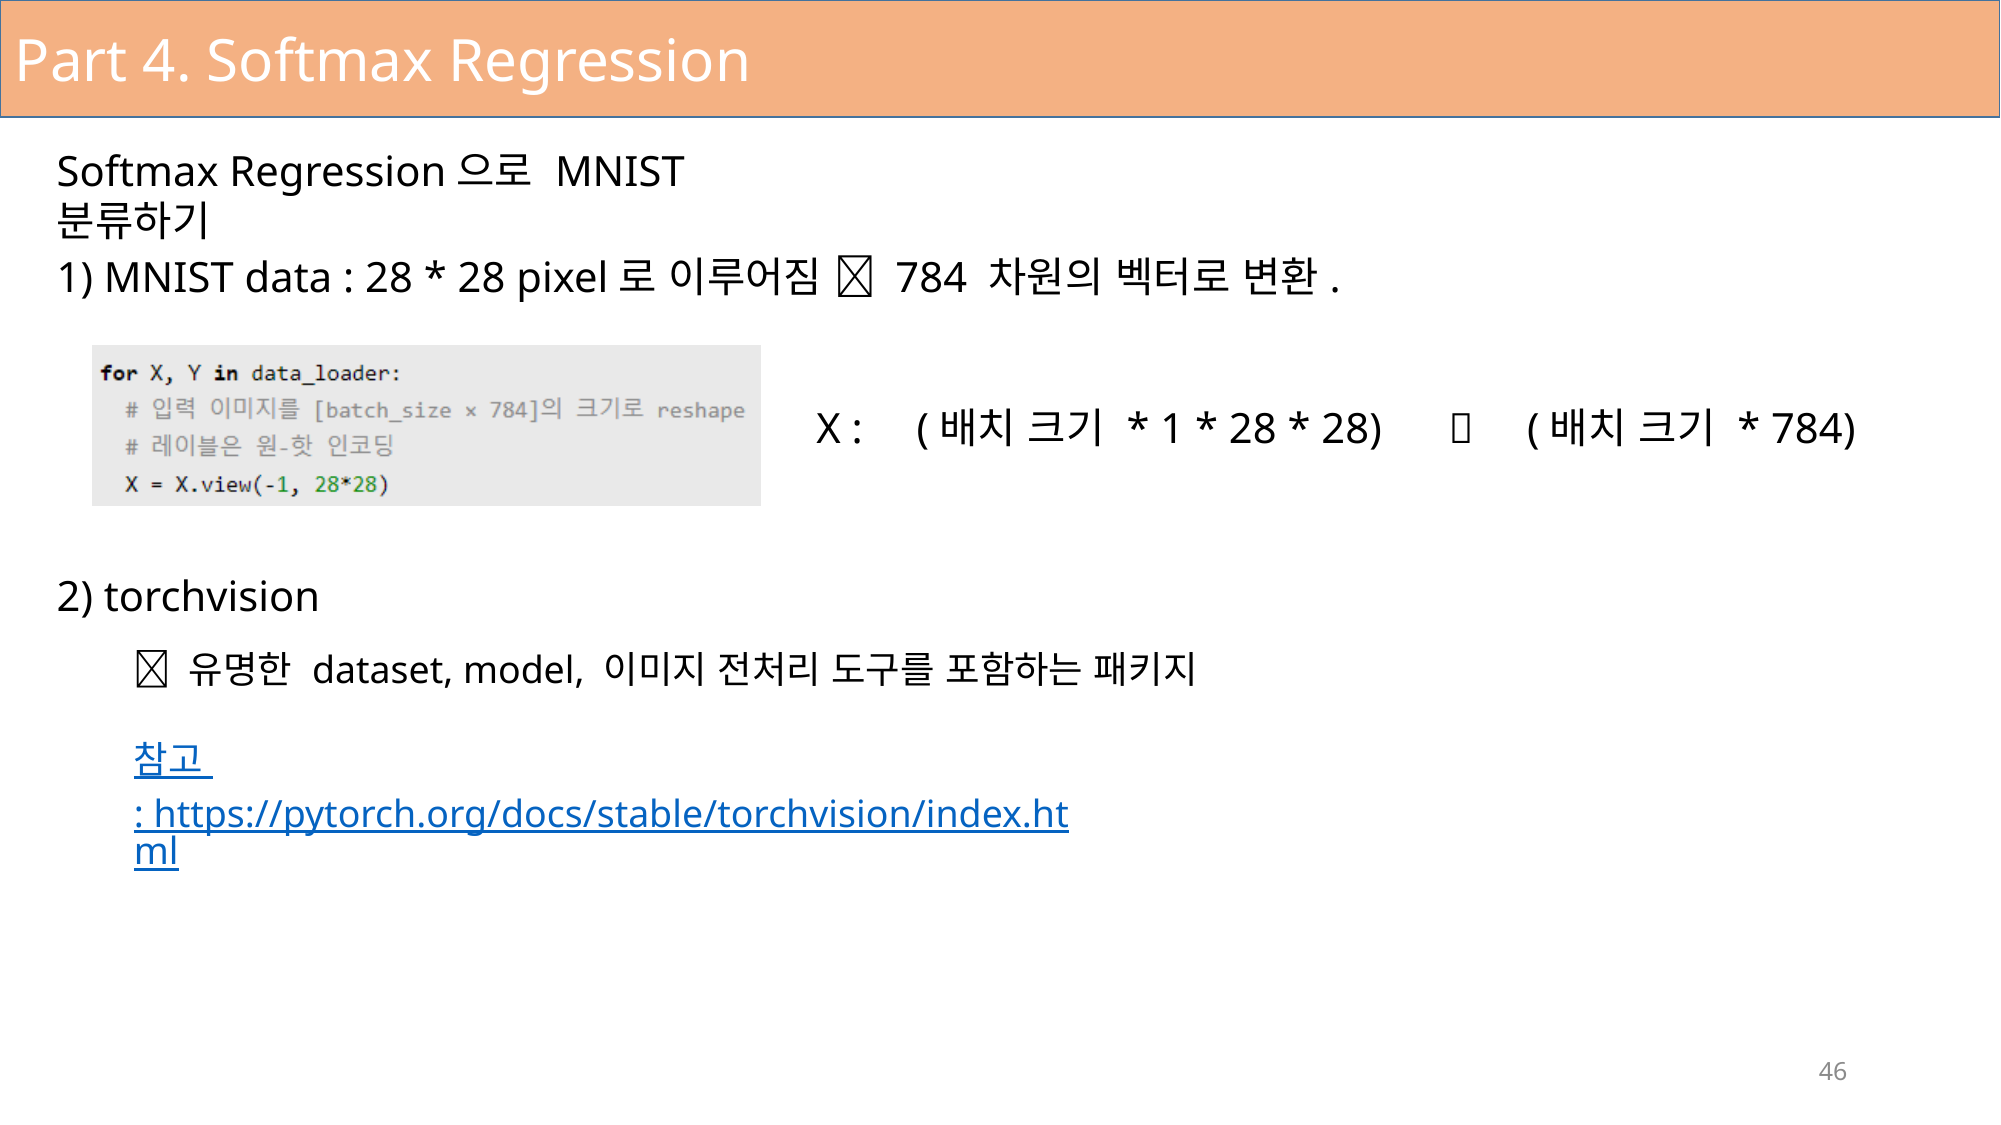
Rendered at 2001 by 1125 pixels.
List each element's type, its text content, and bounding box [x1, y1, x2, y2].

text_box 1) MNIST data : 28 * 28 pixel로 이루어짐  784 차원의 벡터로 변환. [41, 243, 1375, 309]
slide_number 46 [1412, 1042, 1863, 1103]
text_box 2) torchvision [41, 562, 431, 628]
picture [92, 345, 761, 506]
text_box Part 4. Softmax Regression [0, 0, 2000, 118]
text_box X : (배치 크기 * 1 * 28 * 28)  (배치 크기 * 784) [801, 394, 1943, 460]
text_box  유명한 dataset, model, 이미지 전처리 도구를 포함하는 패키지 [119, 639, 1261, 699]
text_box 참고 : https://pytorch.org/docs/stable/torchvision/index.html [119, 728, 1102, 849]
text_box Softmax Regression으로 MNIST 분류하기 [41, 137, 866, 243]
